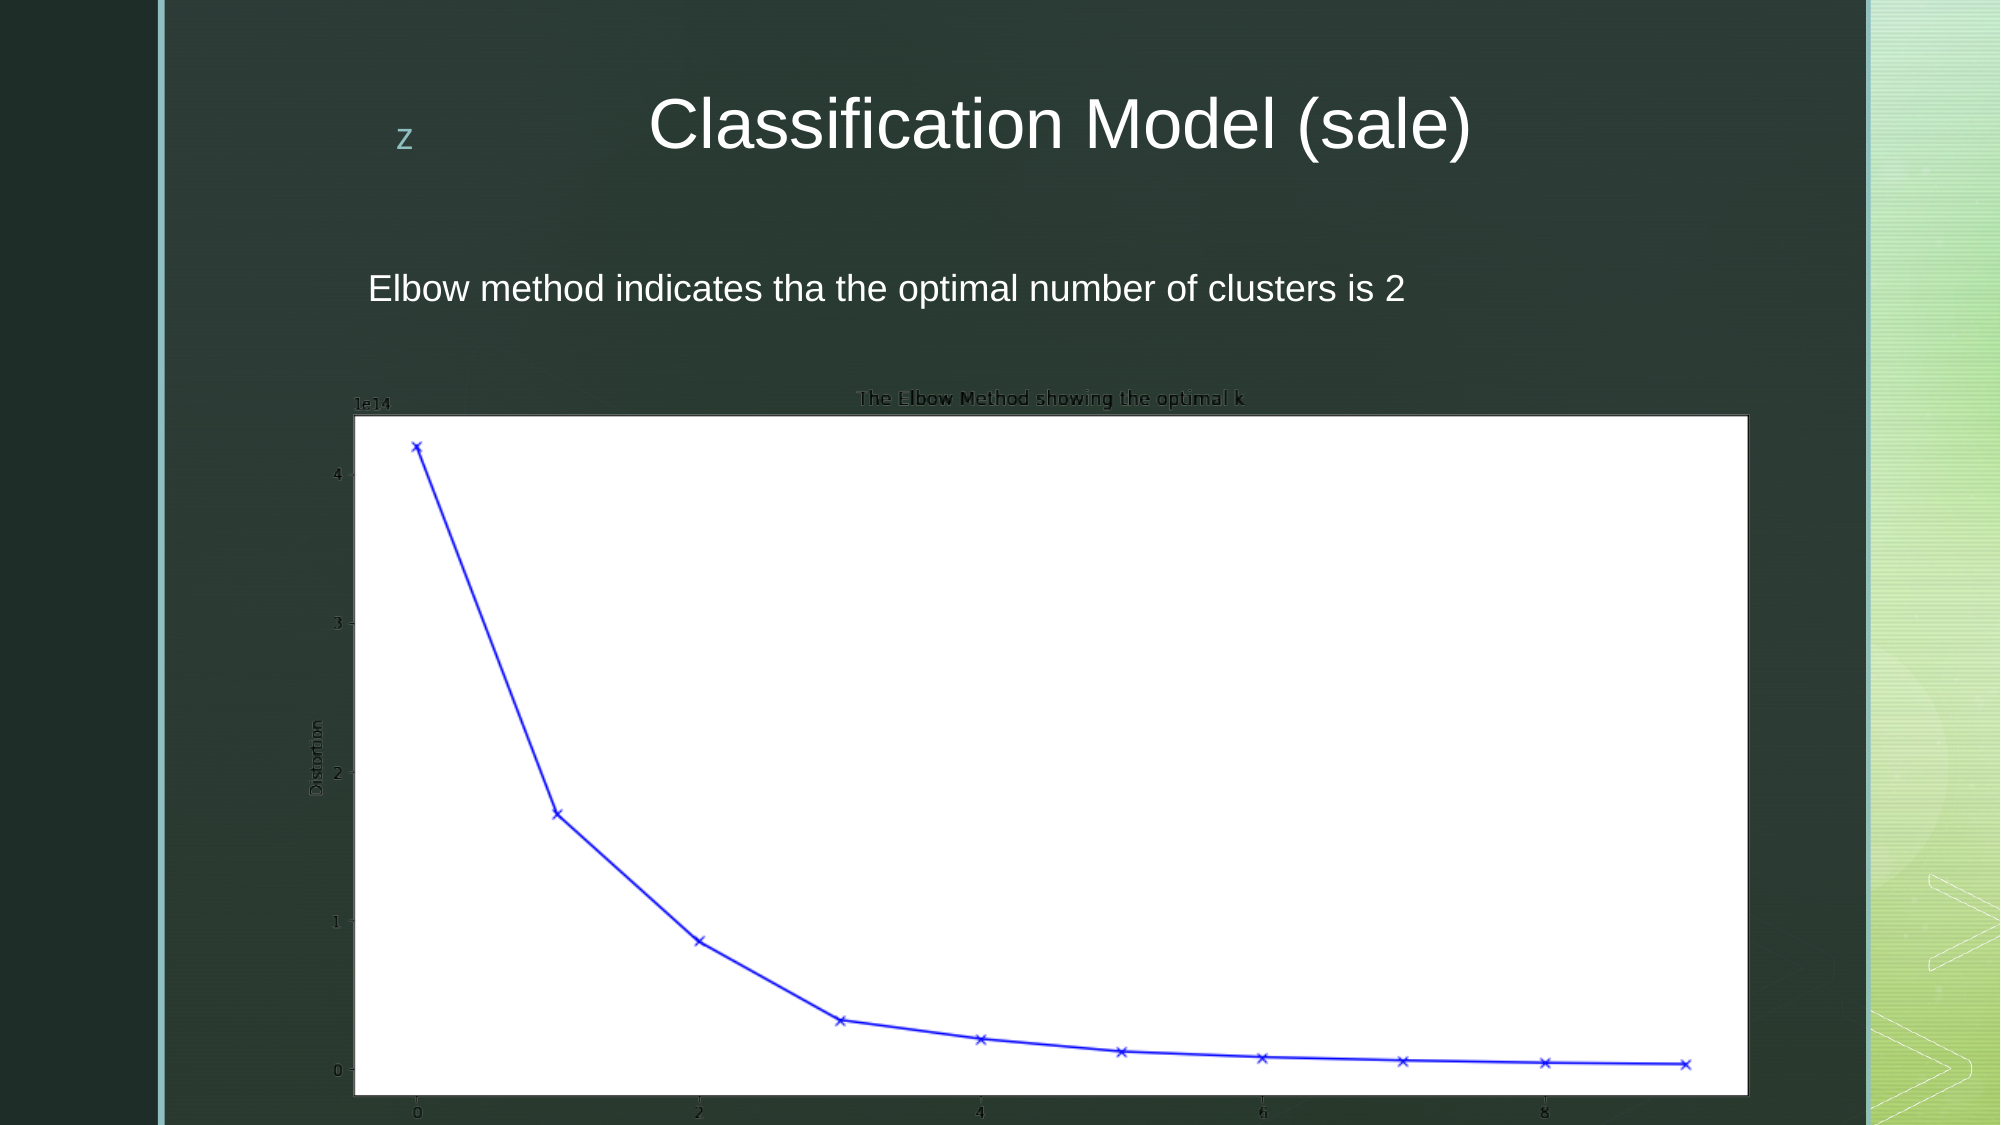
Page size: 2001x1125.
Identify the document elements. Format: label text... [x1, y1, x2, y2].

picture [1871, 0, 2001, 1125]
title Classification Model (sale) [183, 79, 1490, 257]
text_box Elbow method indicates tha the optimal number of clusters is 2 [353, 256, 1498, 361]
picture [298, 379, 1759, 1125]
